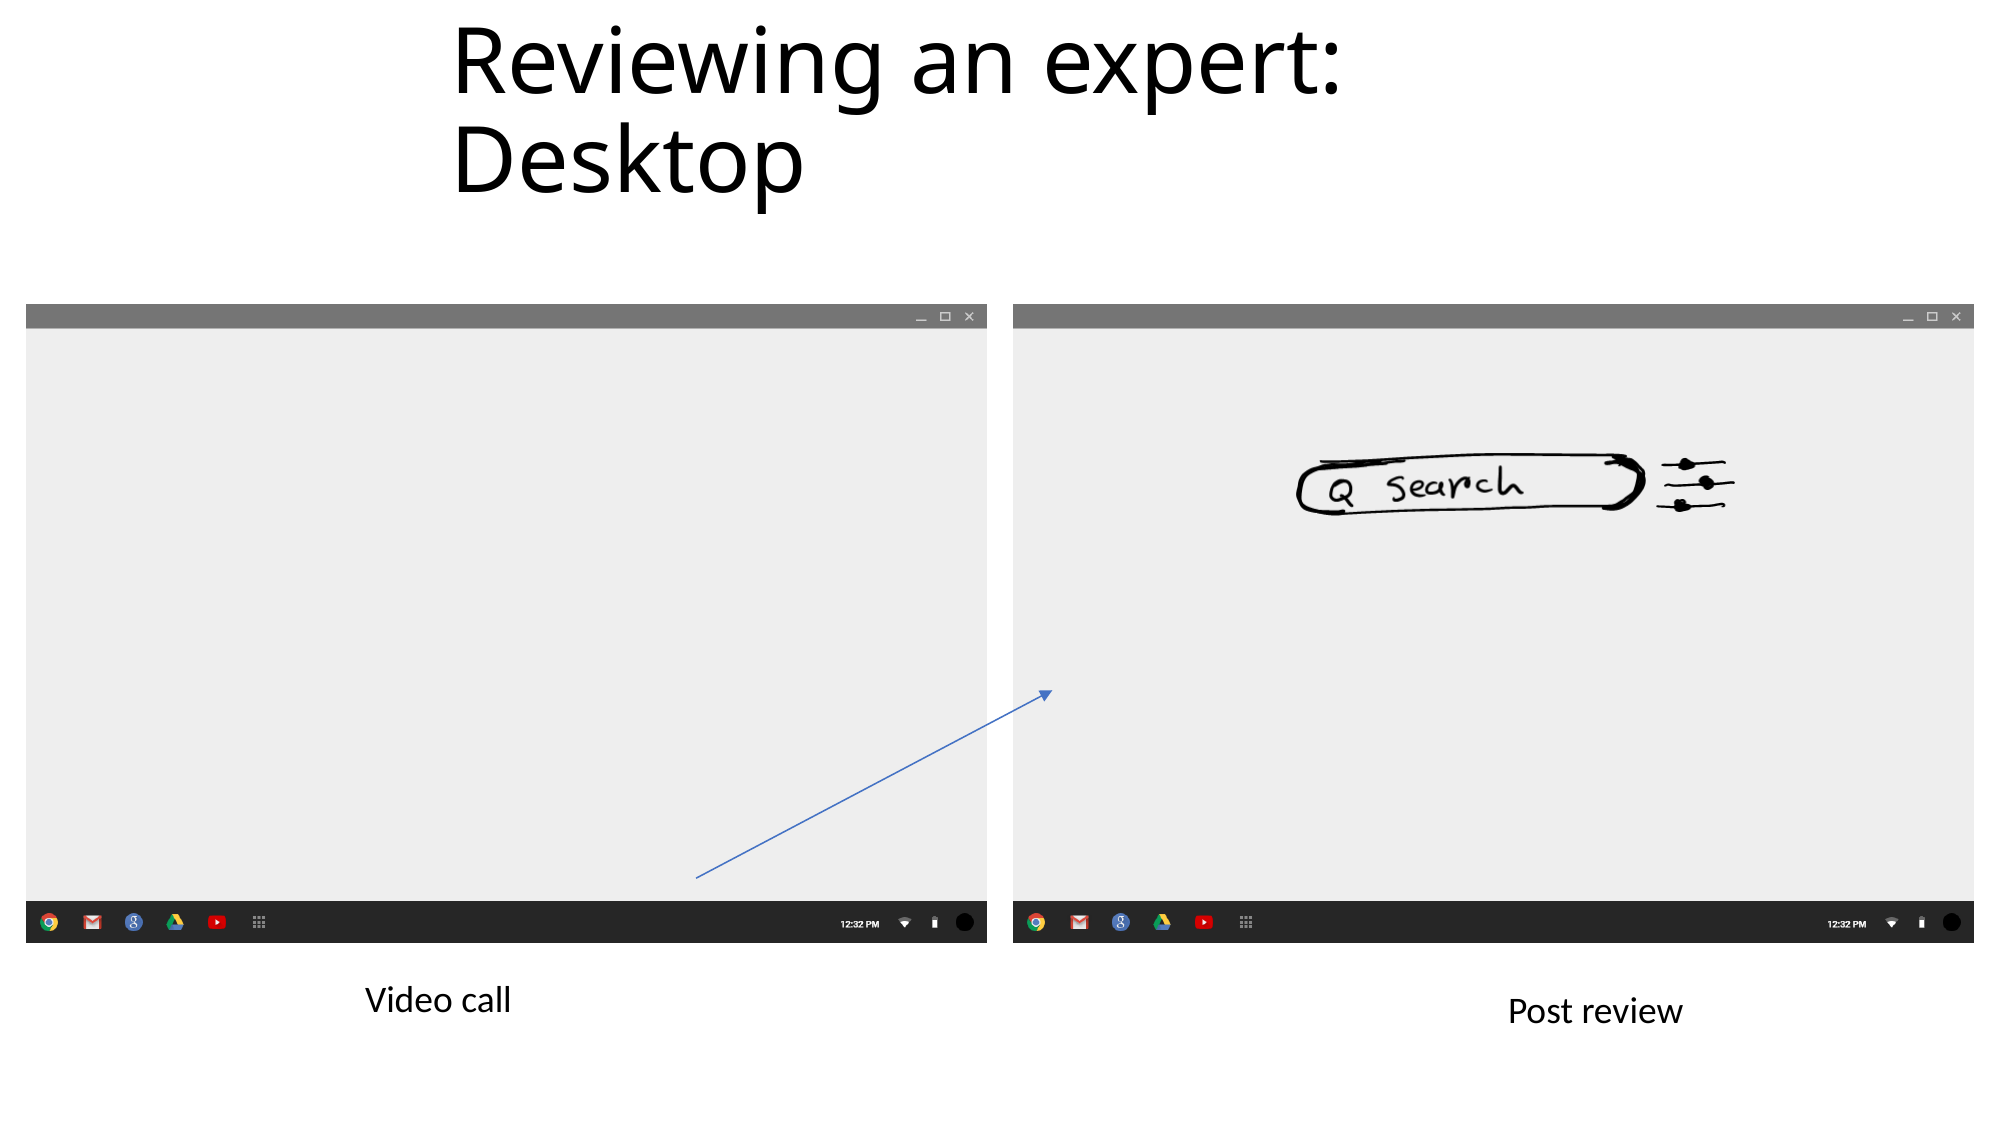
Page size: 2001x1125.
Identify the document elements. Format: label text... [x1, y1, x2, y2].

picture [26, 304, 987, 943]
picture [1013, 304, 1974, 943]
title Reviewing an expert: Desktop [435, 59, 1565, 278]
text_box Video call [350, 968, 542, 1028]
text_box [696, 690, 1053, 879]
text_box Post review [1493, 978, 1727, 1039]
